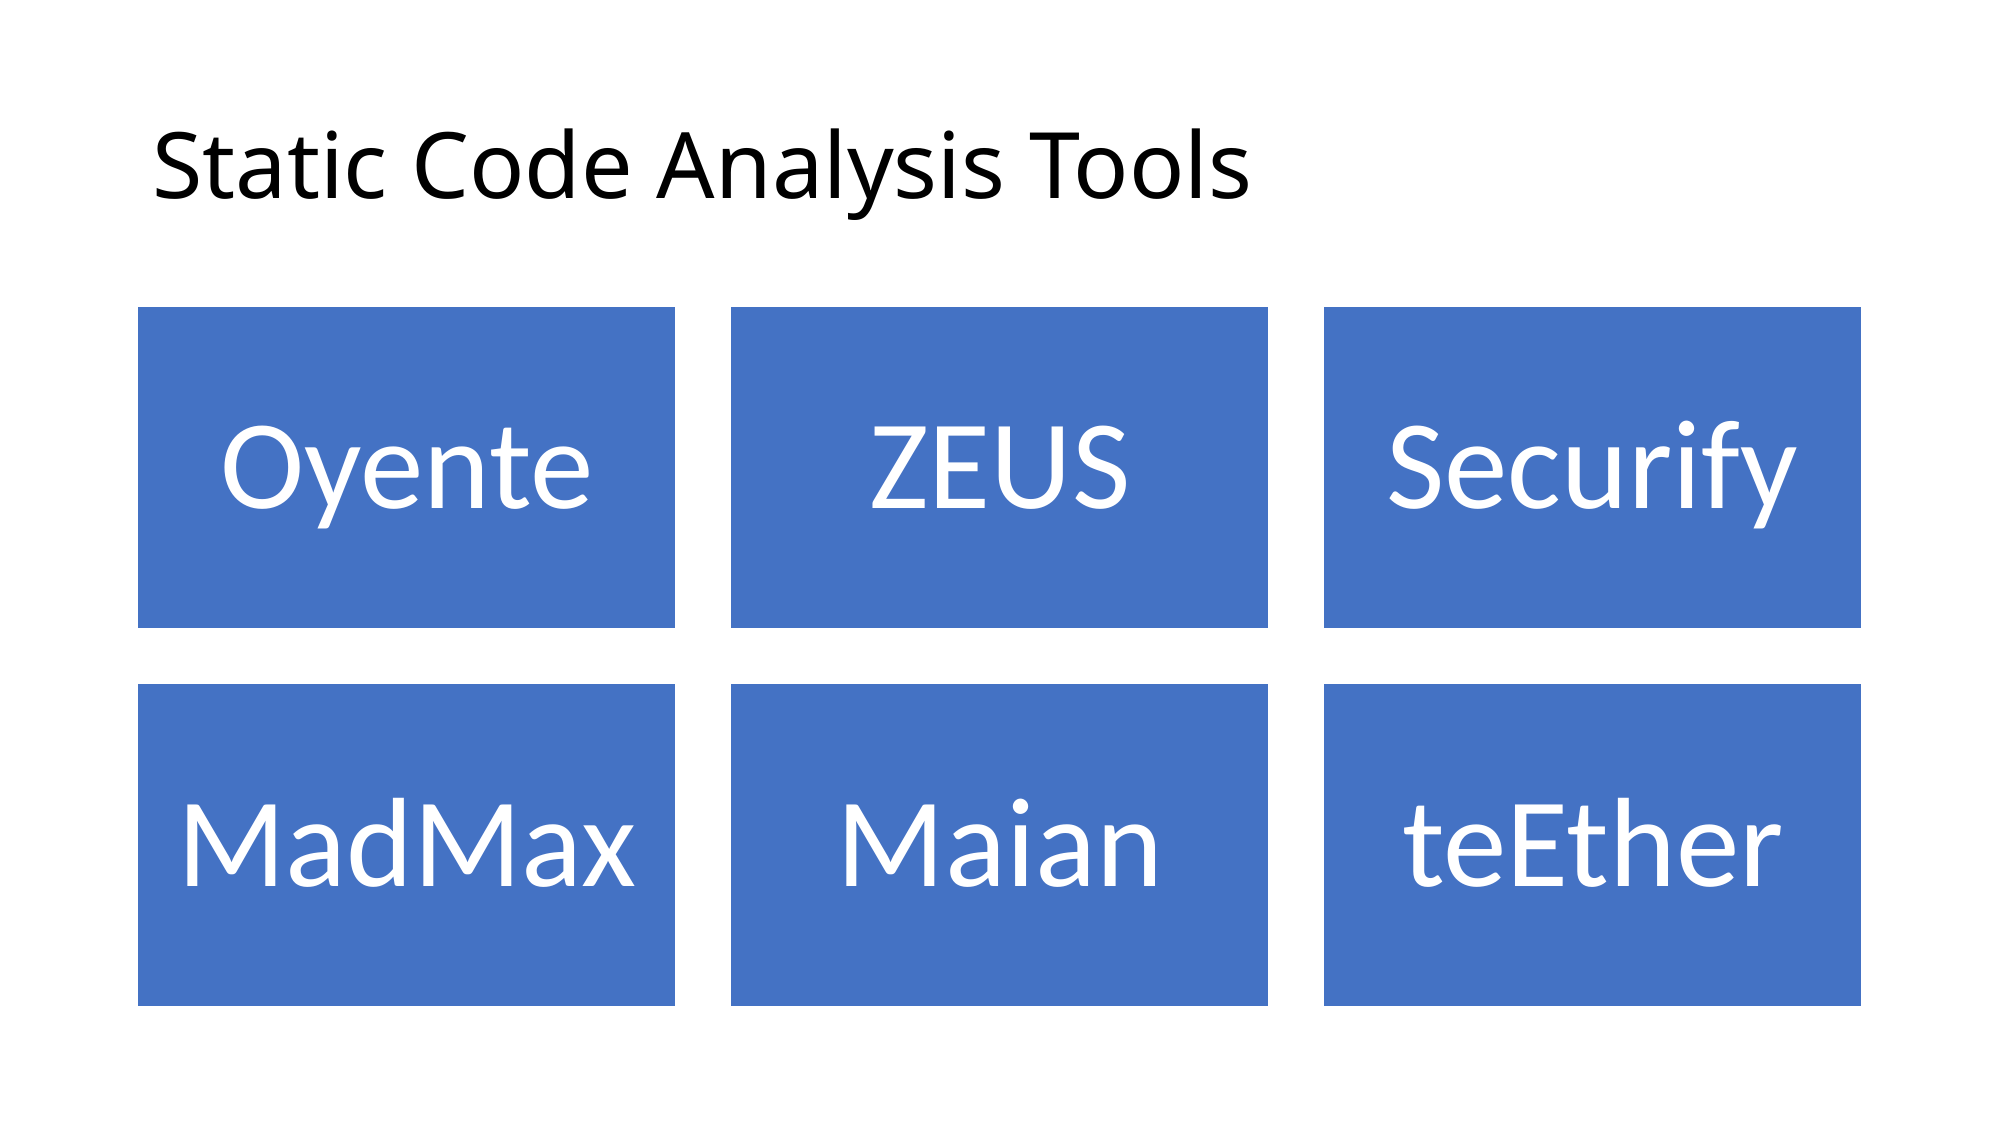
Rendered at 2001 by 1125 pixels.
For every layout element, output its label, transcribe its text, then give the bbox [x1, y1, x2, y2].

title Static Code Analysis Tools [137, 59, 1863, 278]
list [137, 299, 1863, 1014]
